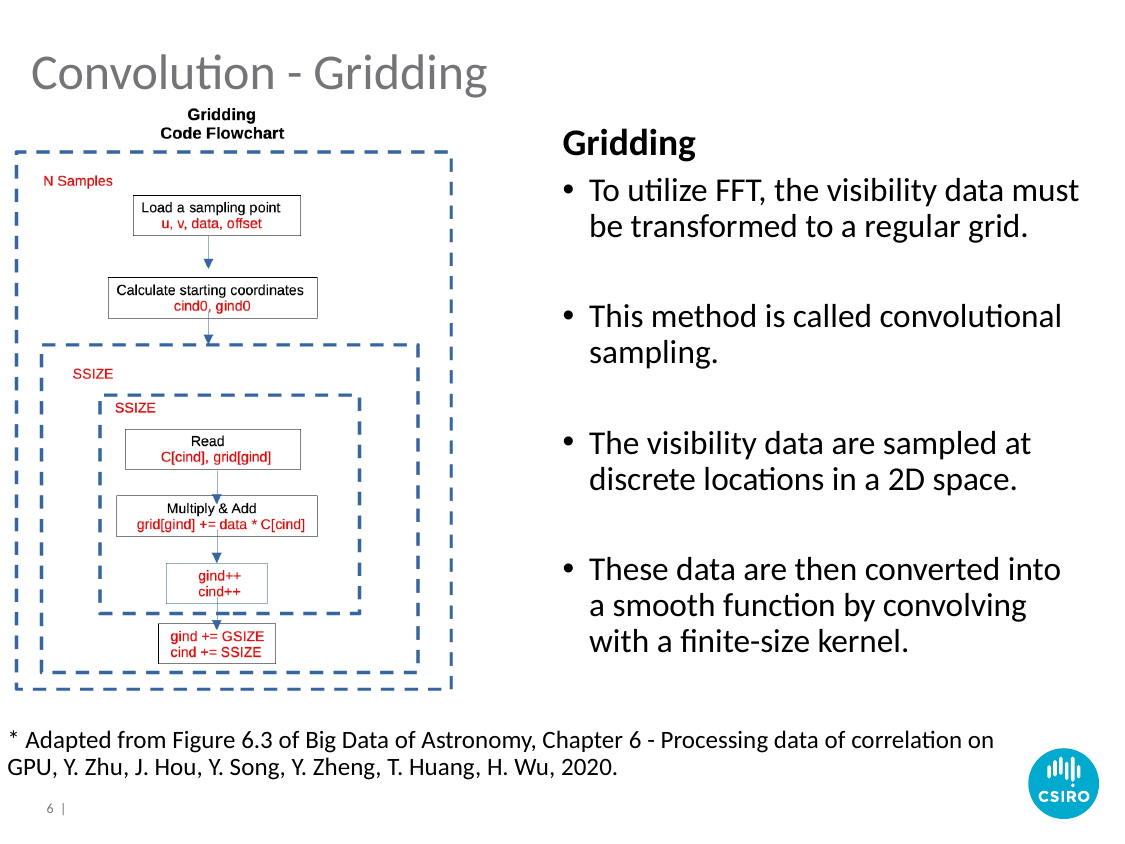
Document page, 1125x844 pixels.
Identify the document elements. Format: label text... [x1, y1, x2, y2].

title Convolution - Gridding [30, 39, 1094, 145]
list * Adapted from Figure 6.3 of Big Data of Astronomy, Chapter 6 - Processing data of correlation on GPU, Y. Zhu, J. Hou, Y. Song, Y. Zheng, T. Huang, H. Wu, 2020. [7, 726, 1012, 808]
picture [7, 101, 453, 691]
text_box Gridding To utilize FFT, the visibility data must be transformed to a regular grid. This method is called convolutional sampling. The visibility data are sampled at discrete locations in a 2D space. These data are then converted into a smooth function by convolving with a finite-size kernel. [562, 123, 1083, 691]
slide_number 6 | [31, 800, 67, 816]
